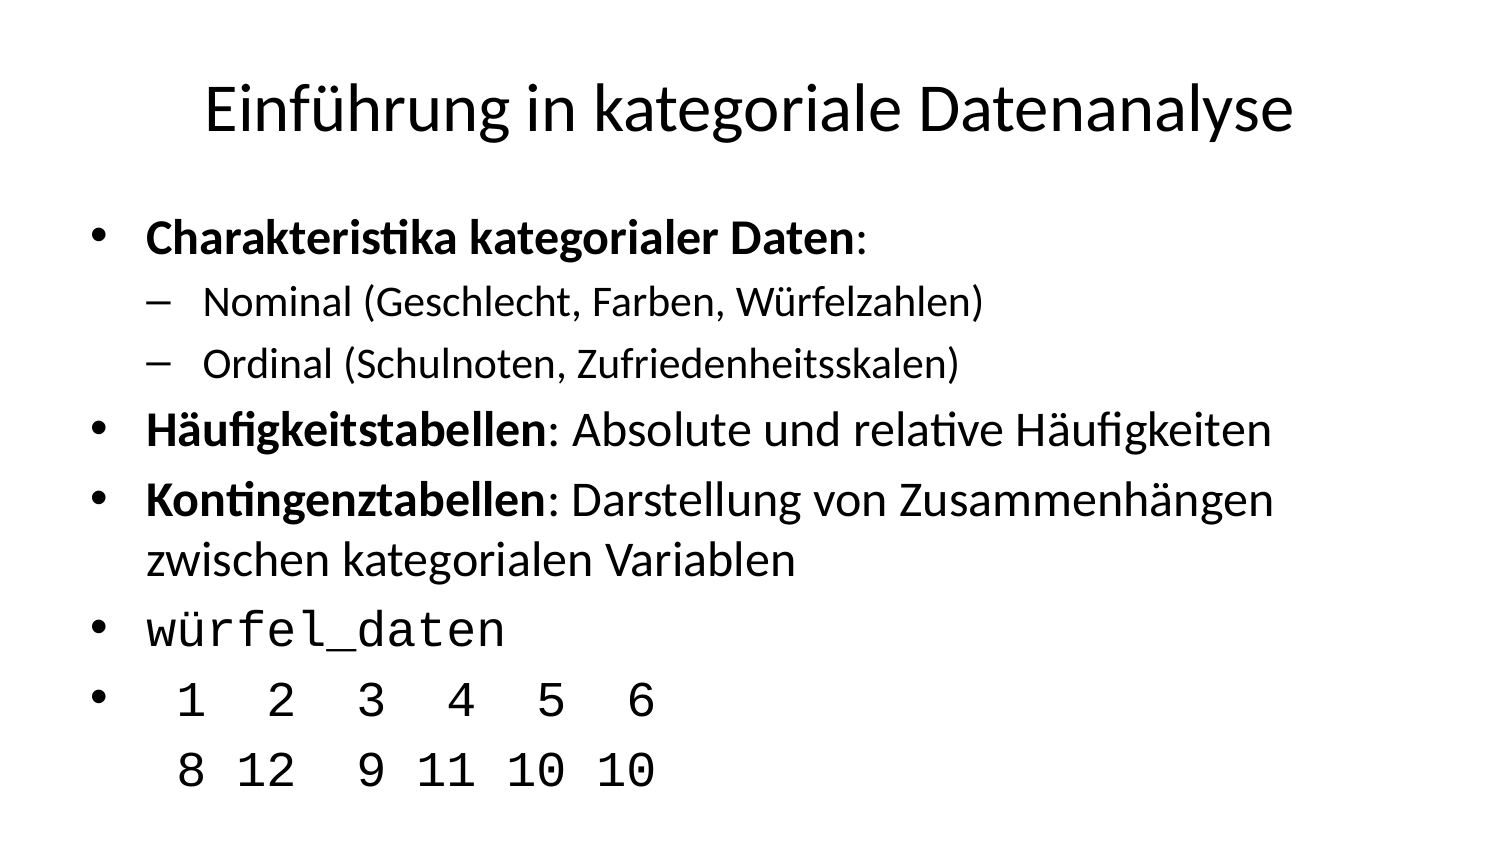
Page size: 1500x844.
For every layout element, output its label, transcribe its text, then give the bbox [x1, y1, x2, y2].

list Charakteristika kategorialer Daten: Nominal (Geschlecht, Farben, Würfelzahlen) Ordinal (Schulnoten, Zufriedenheitsskalen) Häufigkeitstabellen: Absolute und relative Häufigkeiten Kontingenztabellen: Darstellung von Zusammenhängen zwischen kategorialen Variablen würfel_daten 1 2 3 4 5 6 8 12 9 11 10 10 [75, 196, 1425, 754]
title Einführung in kategoriale Datenanalyse [75, 33, 1425, 175]
